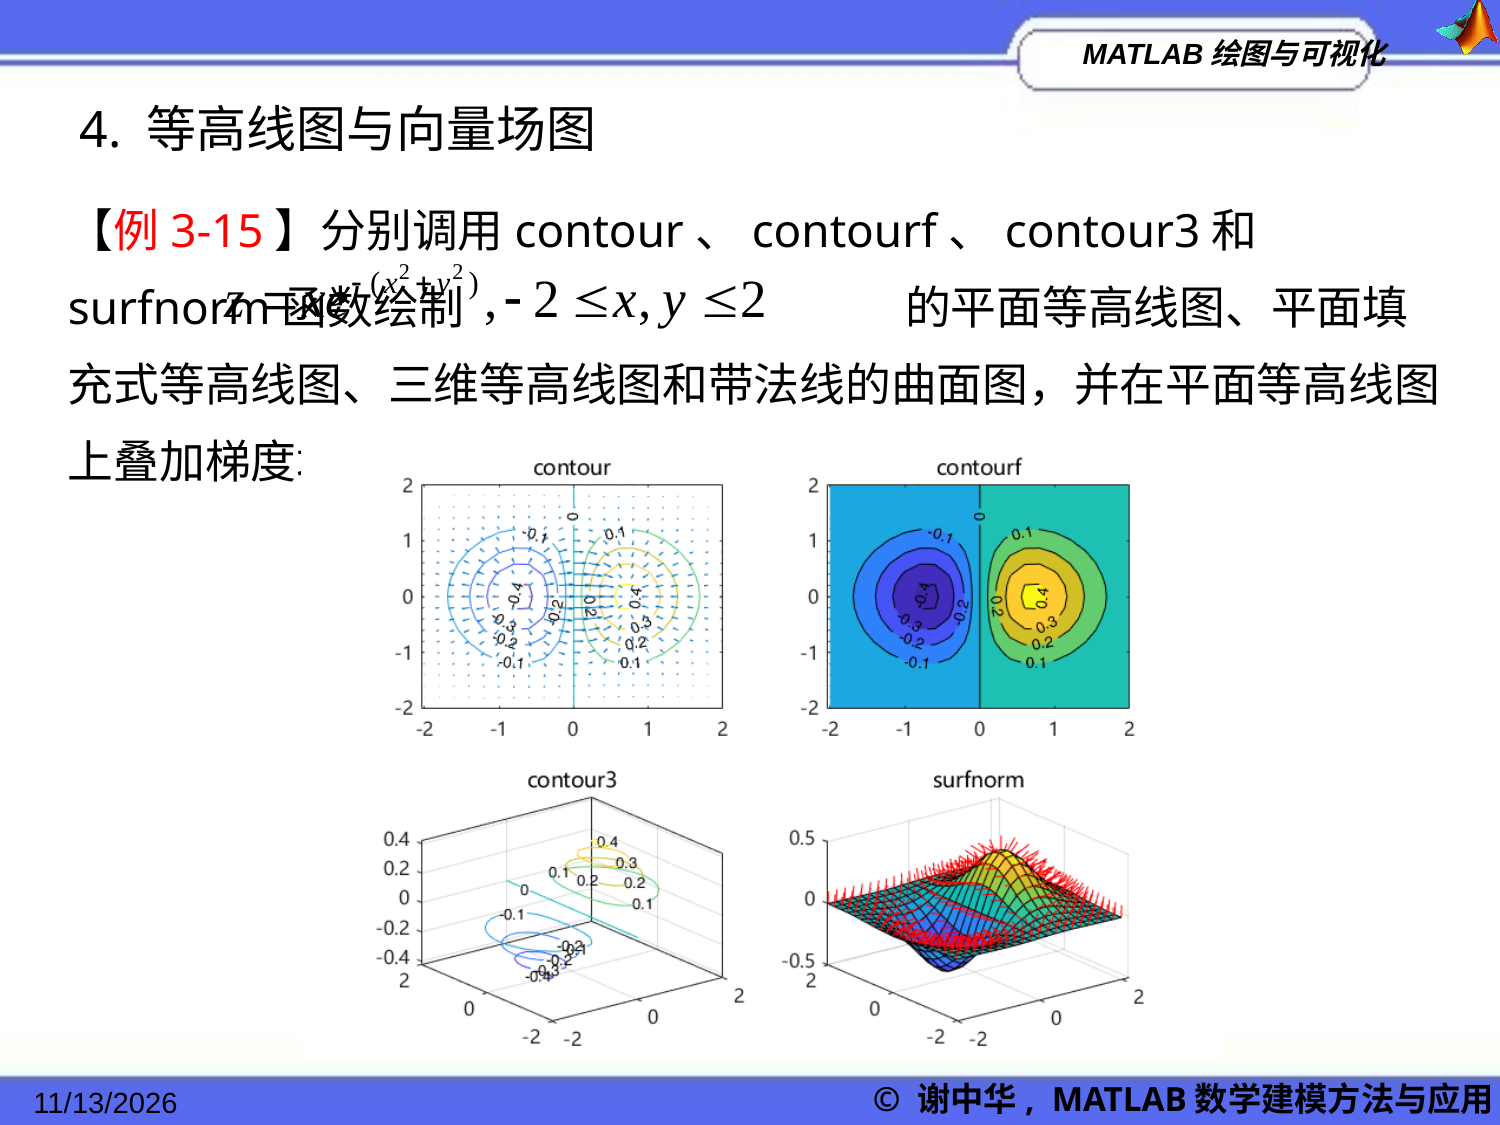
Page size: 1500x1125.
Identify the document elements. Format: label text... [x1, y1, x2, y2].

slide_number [18, 1077, 369, 1120]
picture [0, 0, 1500, 1125]
footer © 谢中华, MATLAB数学建模方法与应用 [790, 1078, 1495, 1120]
text_box 4. 等高线图与向量场图 [64, 89, 1149, 165]
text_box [52, 172, 1459, 491]
